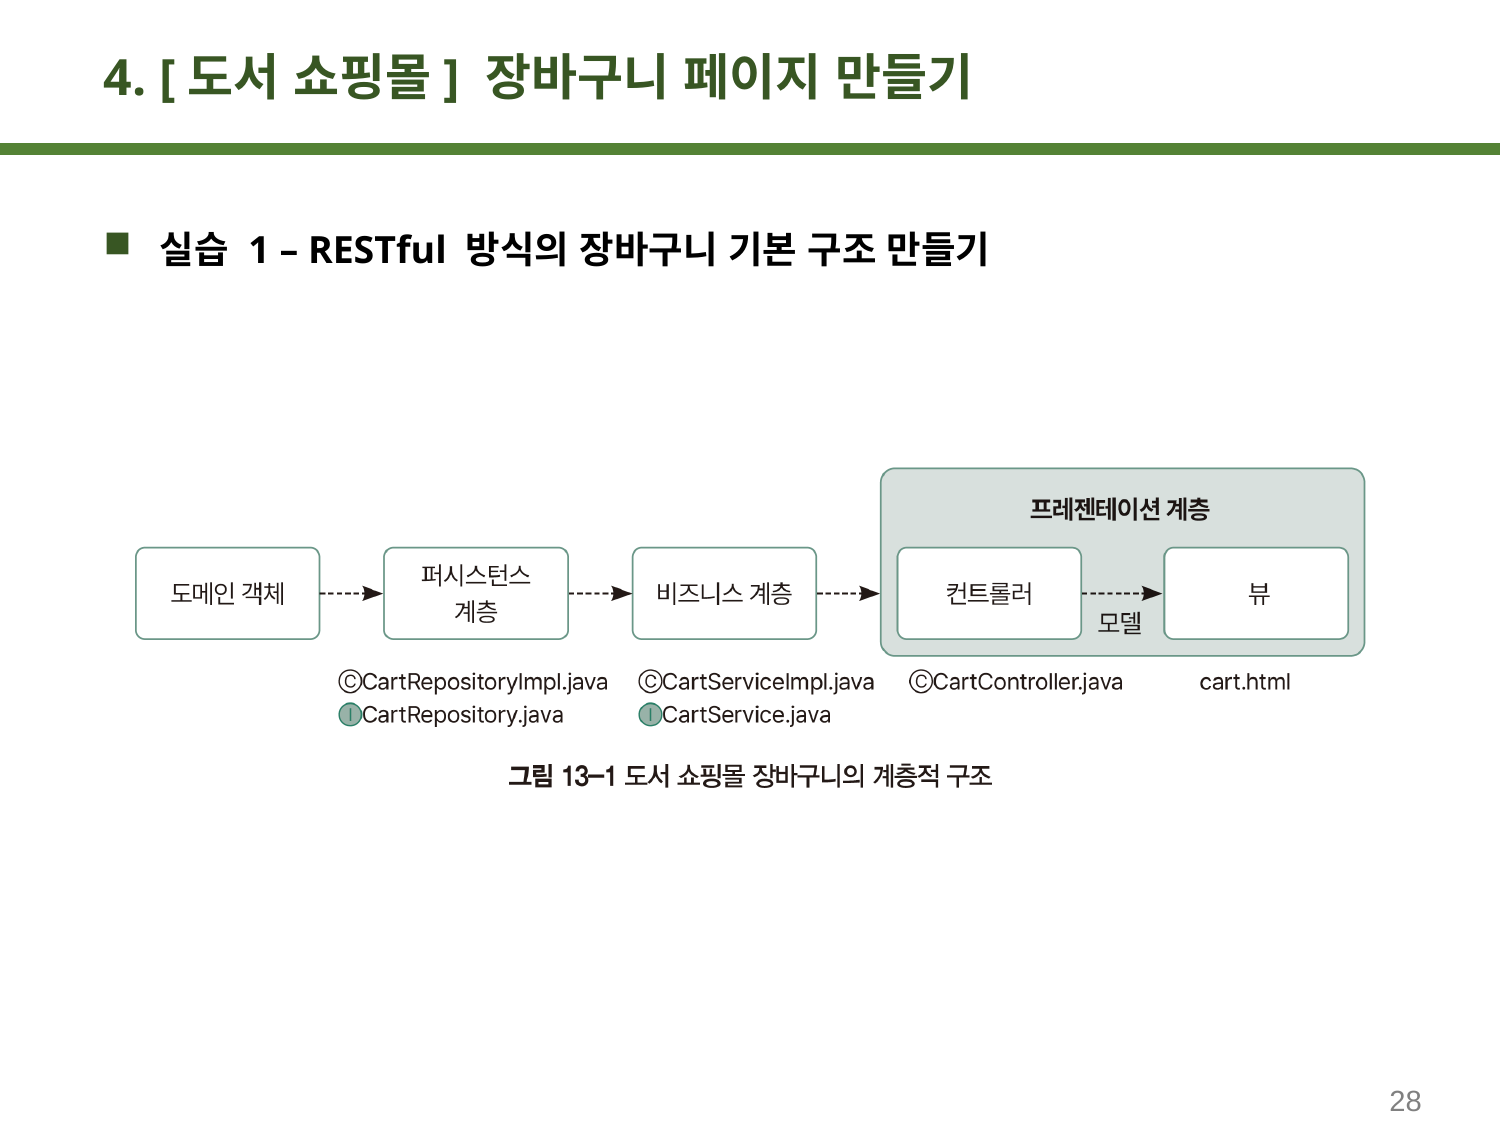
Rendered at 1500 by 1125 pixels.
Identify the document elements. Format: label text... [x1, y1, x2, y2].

list 실습 1 – RESTful 방식의 장바구니 기본 구조 만들기 [88, 196, 1423, 1083]
picture [131, 461, 1368, 794]
title 4. [도서 쇼핑몰] 장바구니 페이지 만들기 [88, 30, 1447, 121]
